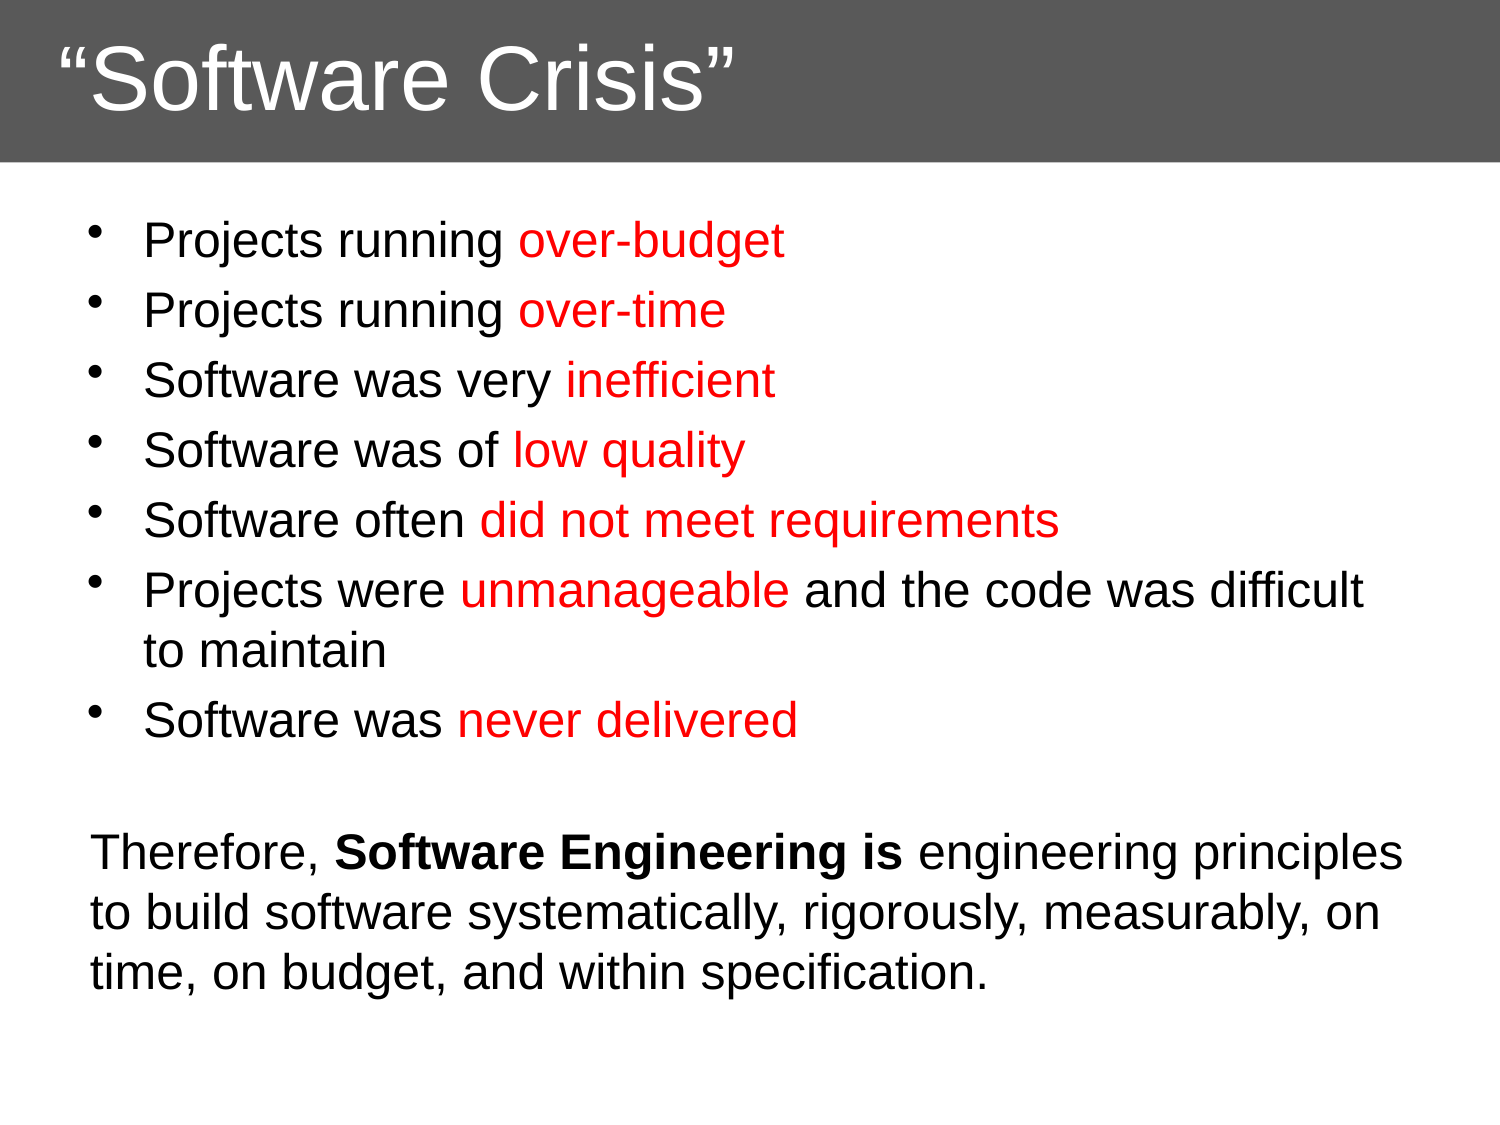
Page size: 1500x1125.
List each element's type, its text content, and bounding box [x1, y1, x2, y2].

text_box Therefore, Software Engineering is engineering principles to build software systematically, rigorously, measurably, on time, on budget, and within specification. [74, 812, 1427, 1008]
title “Software Crisis” [0, 0, 1500, 163]
list Projects running over-budget Projects running over-time Software was very inefficient Software was of low quality Software often did not meet requirements Projects were unmanageable and the code was difficult to maintain Software was never delivered [71, 200, 1422, 1030]
